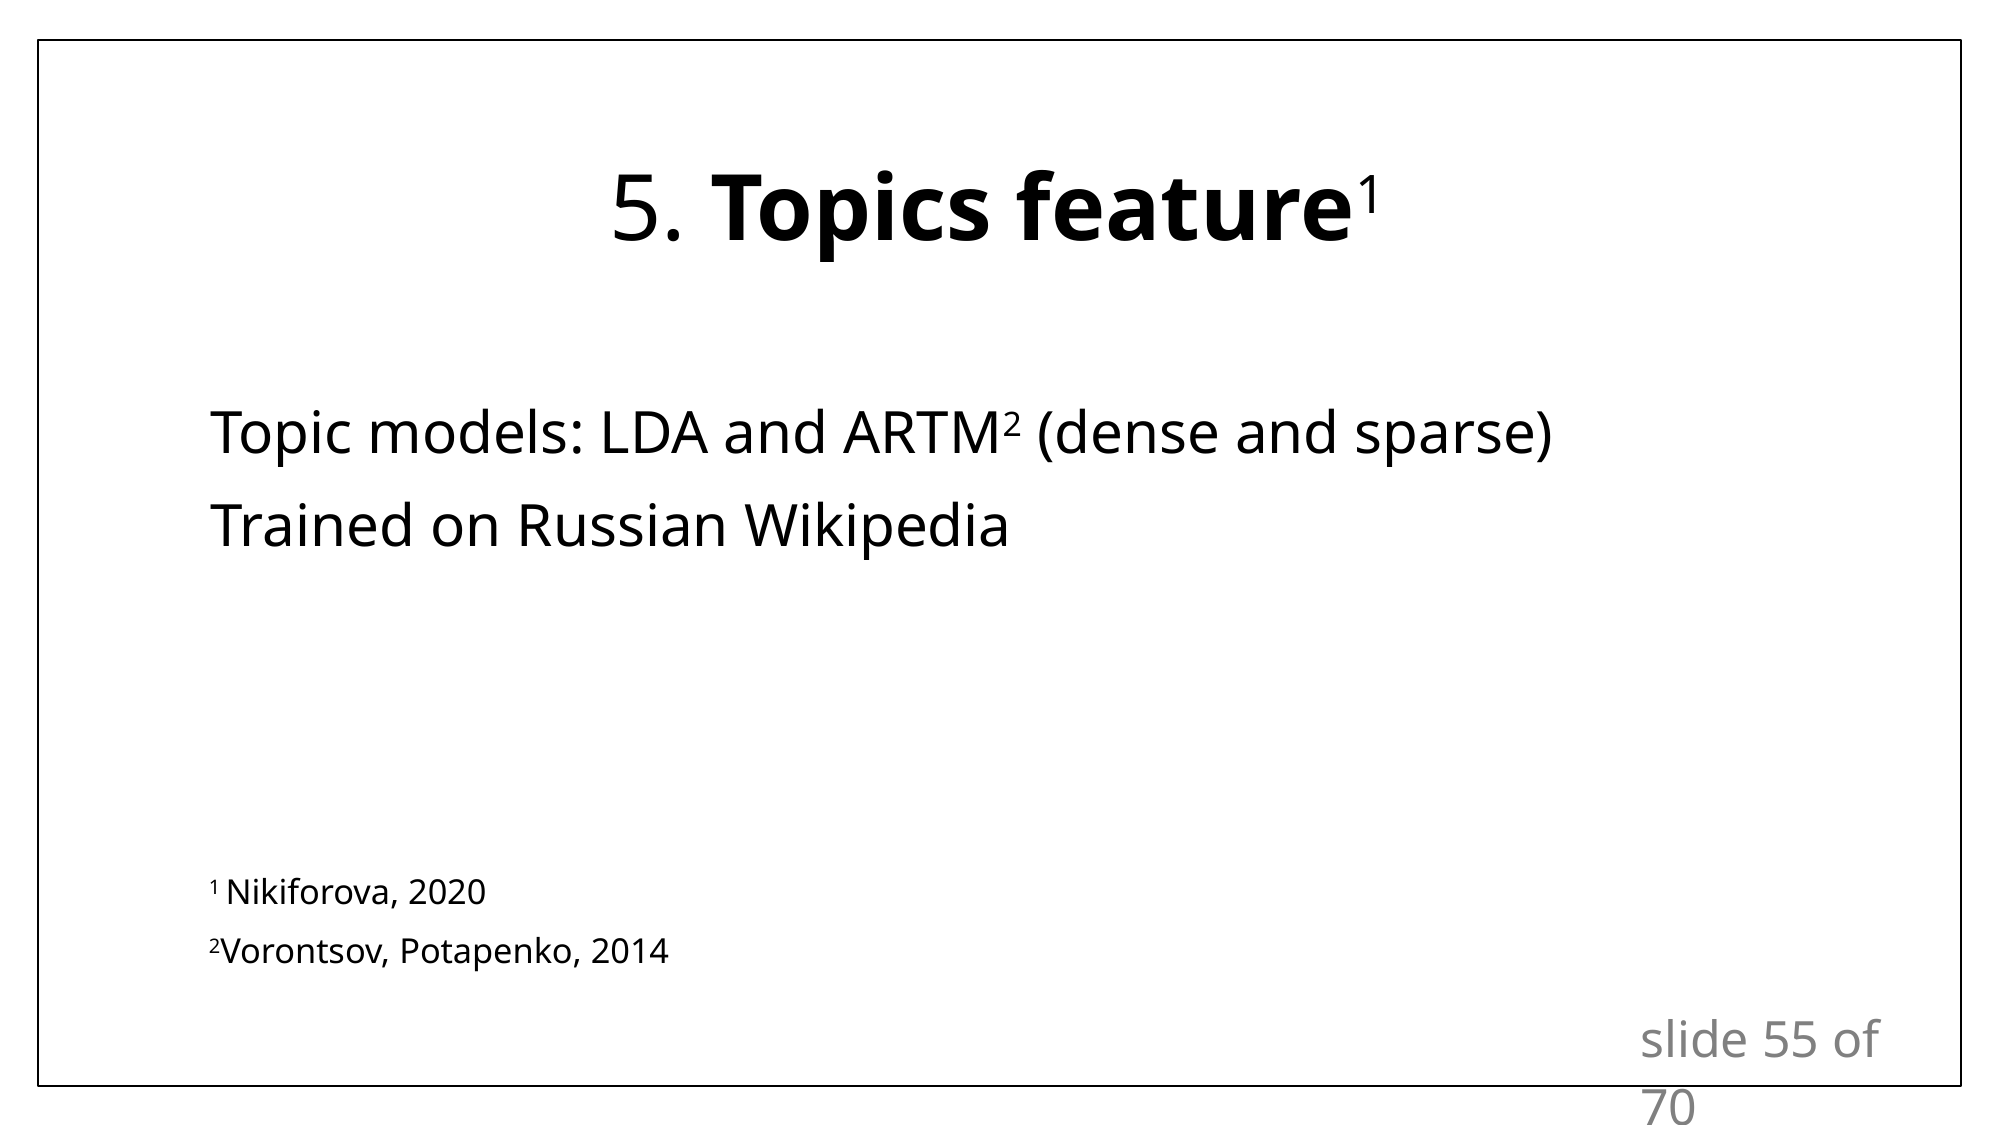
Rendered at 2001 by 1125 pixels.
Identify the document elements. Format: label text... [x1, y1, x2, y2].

text_box 1 Nikiforova, 2020 2Vorontsov, Potapenko, 2014 [187, 867, 970, 979]
list Topic models: LDA and ARTM2 (dense and sparse) Trained on Russian Wikipedia [187, 396, 1808, 607]
text_box 5. Topics feature1 [187, 99, 1808, 323]
